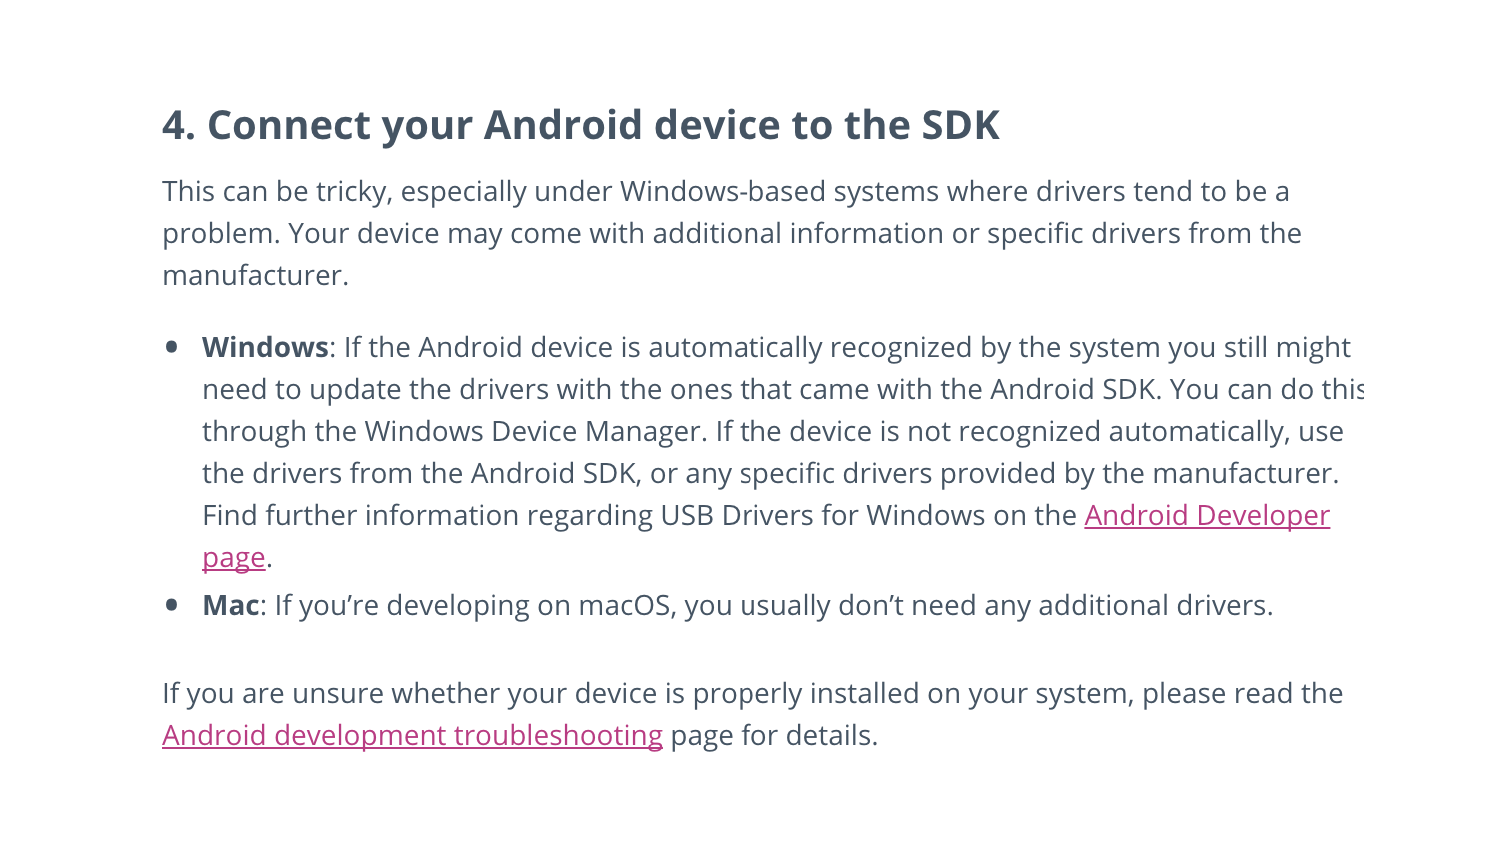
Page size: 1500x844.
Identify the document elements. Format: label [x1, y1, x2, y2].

picture [135, 90, 1364, 780]
